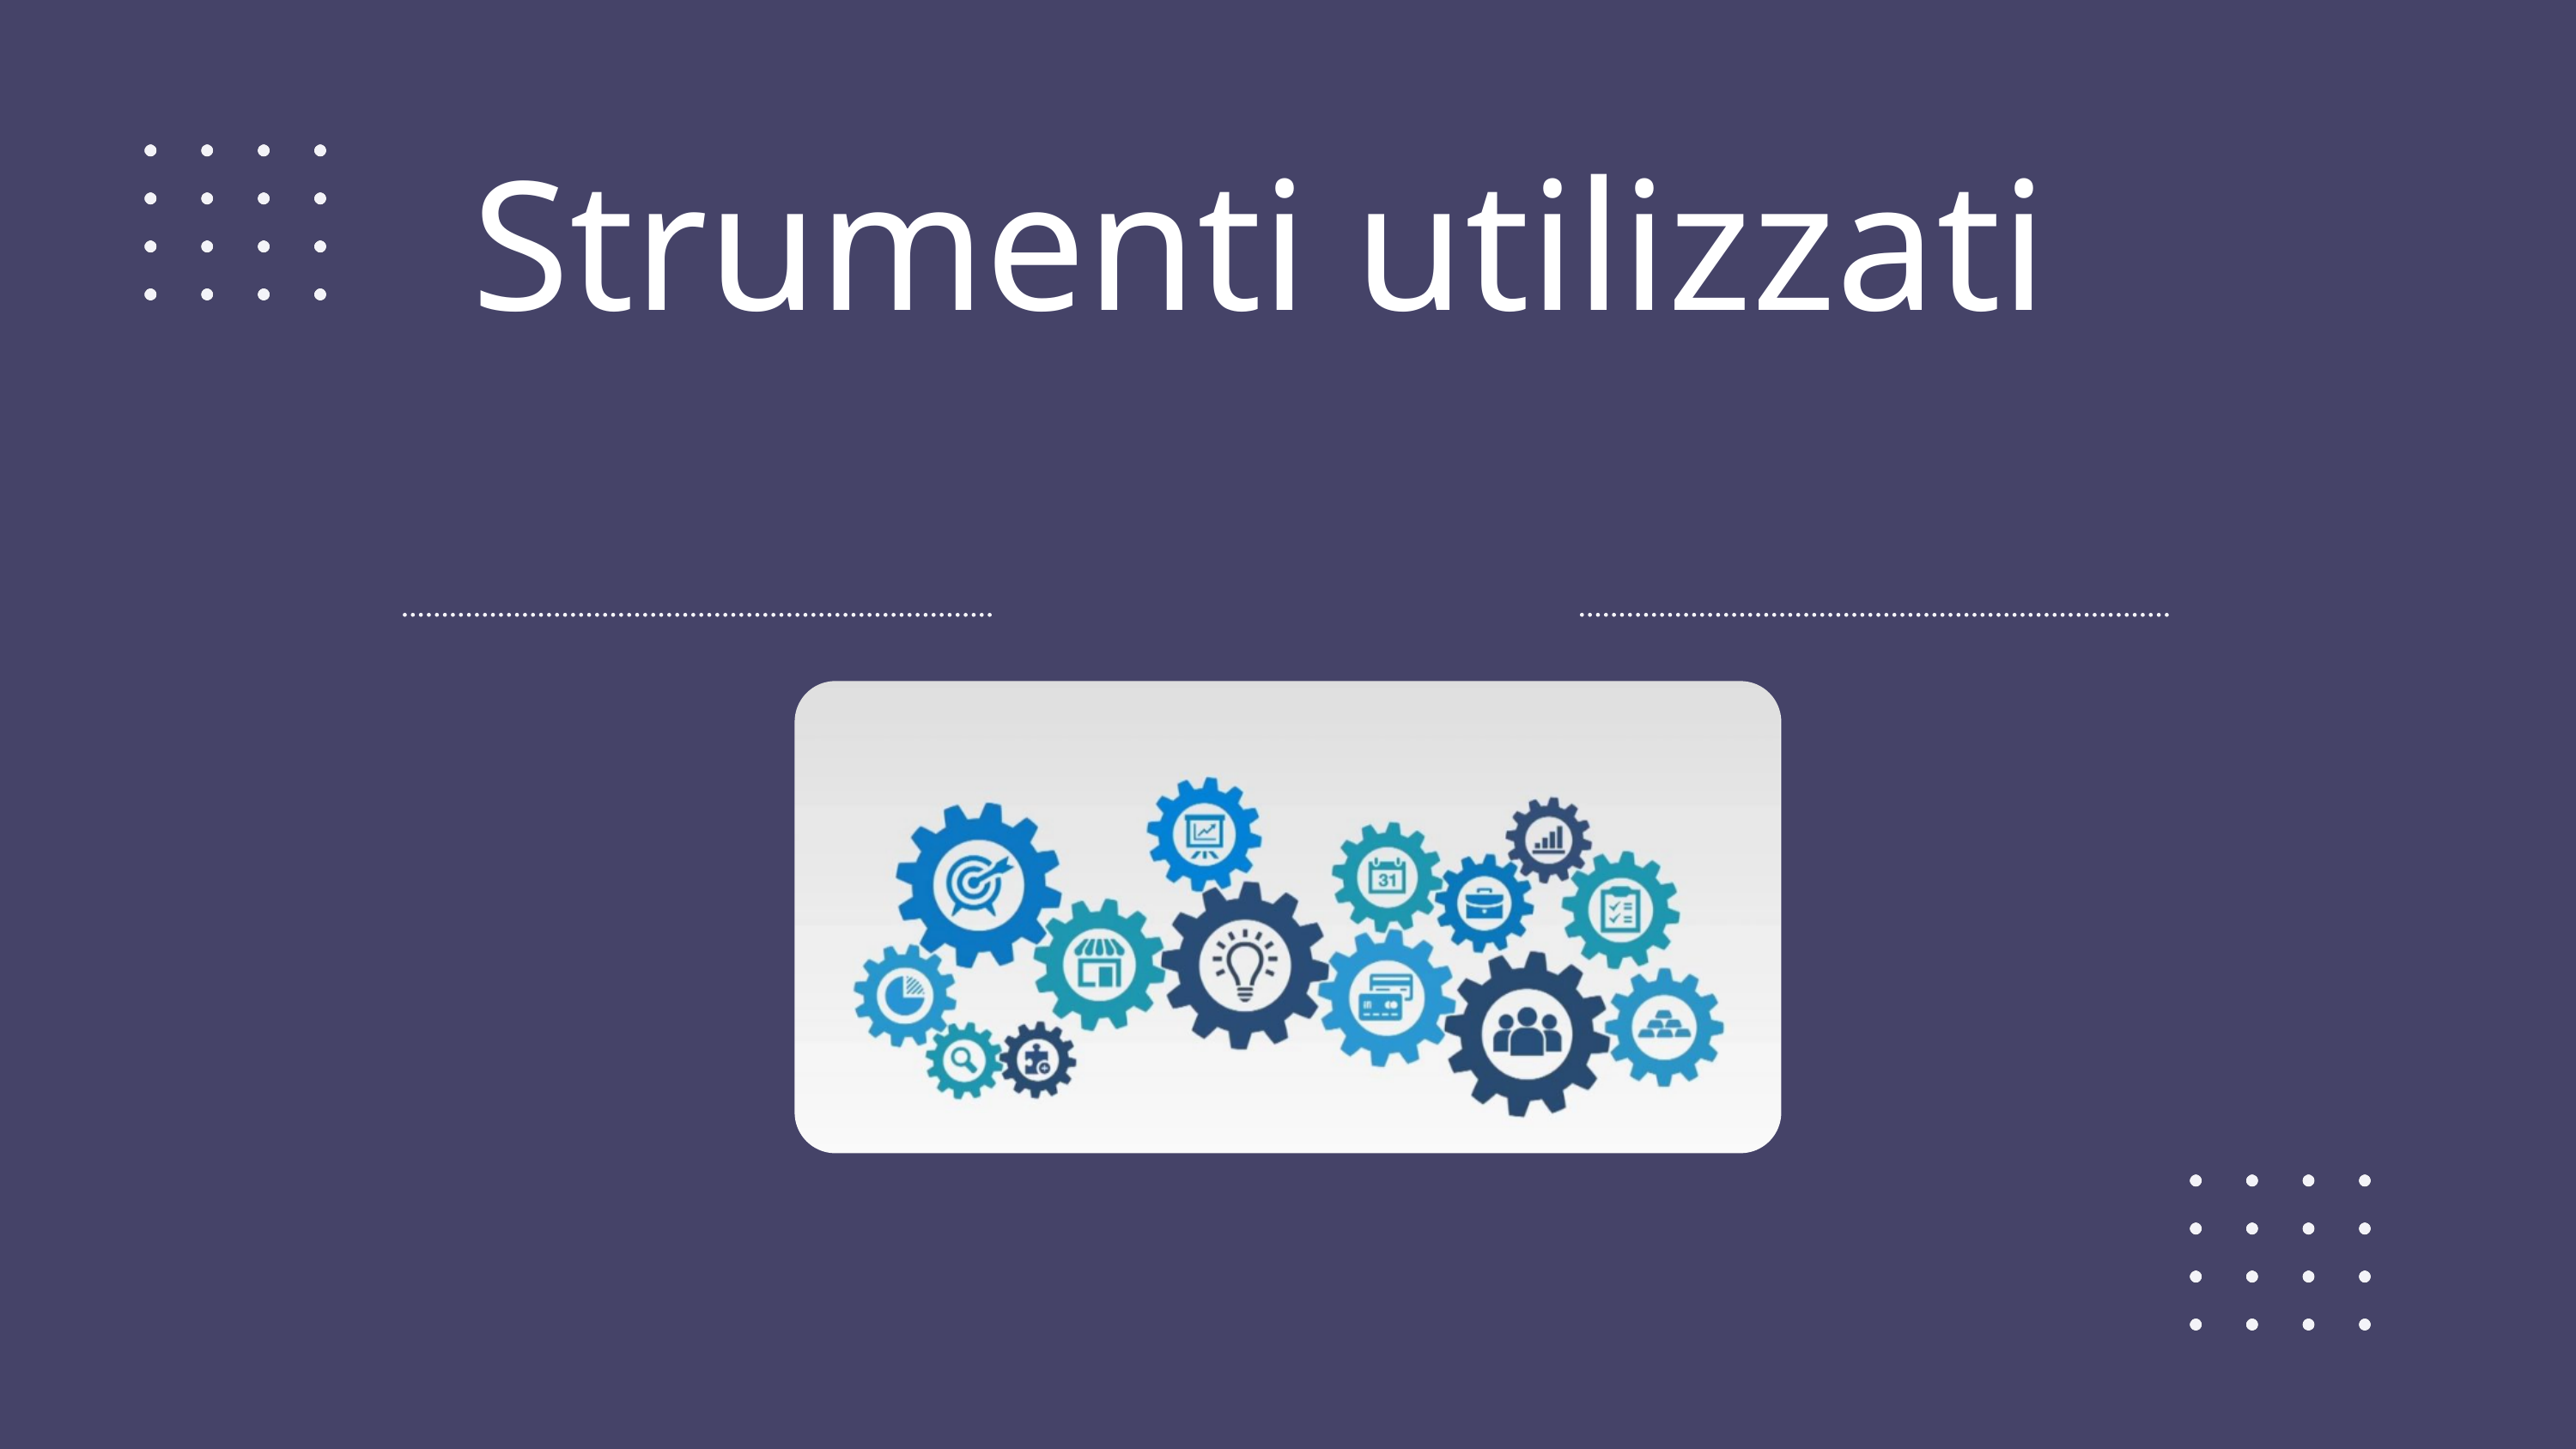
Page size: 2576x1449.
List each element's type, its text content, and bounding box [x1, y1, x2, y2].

picture [794, 681, 1782, 1154]
picture [145, 131, 326, 313]
text_box Strumenti utilizzati [468, 167, 2051, 346]
picture [2190, 1161, 2371, 1343]
